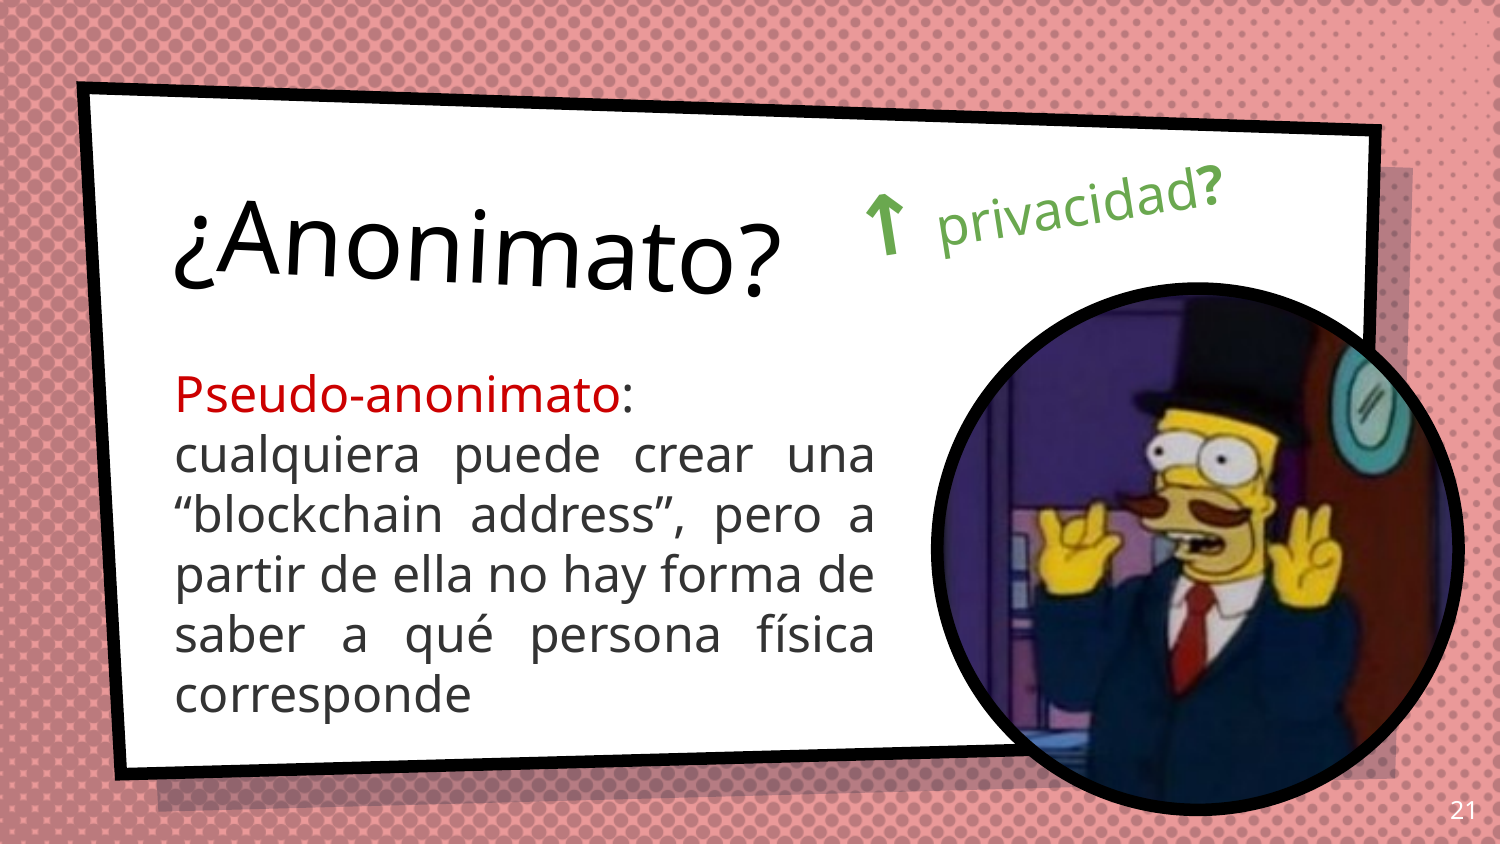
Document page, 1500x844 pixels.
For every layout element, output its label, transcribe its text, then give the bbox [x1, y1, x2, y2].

title ↑ privacidad? [827, 101, 1258, 295]
picture [936, 288, 1459, 811]
title ¿Anonimato? [157, 154, 970, 316]
list Pseudo-anonimato: cualquiera puede crear una “blockchain address”, pero a partir de ella no hay forma de saber a qué persona física corresponde [159, 347, 892, 701]
slide_number ‹#› [1403, 779, 1494, 844]
